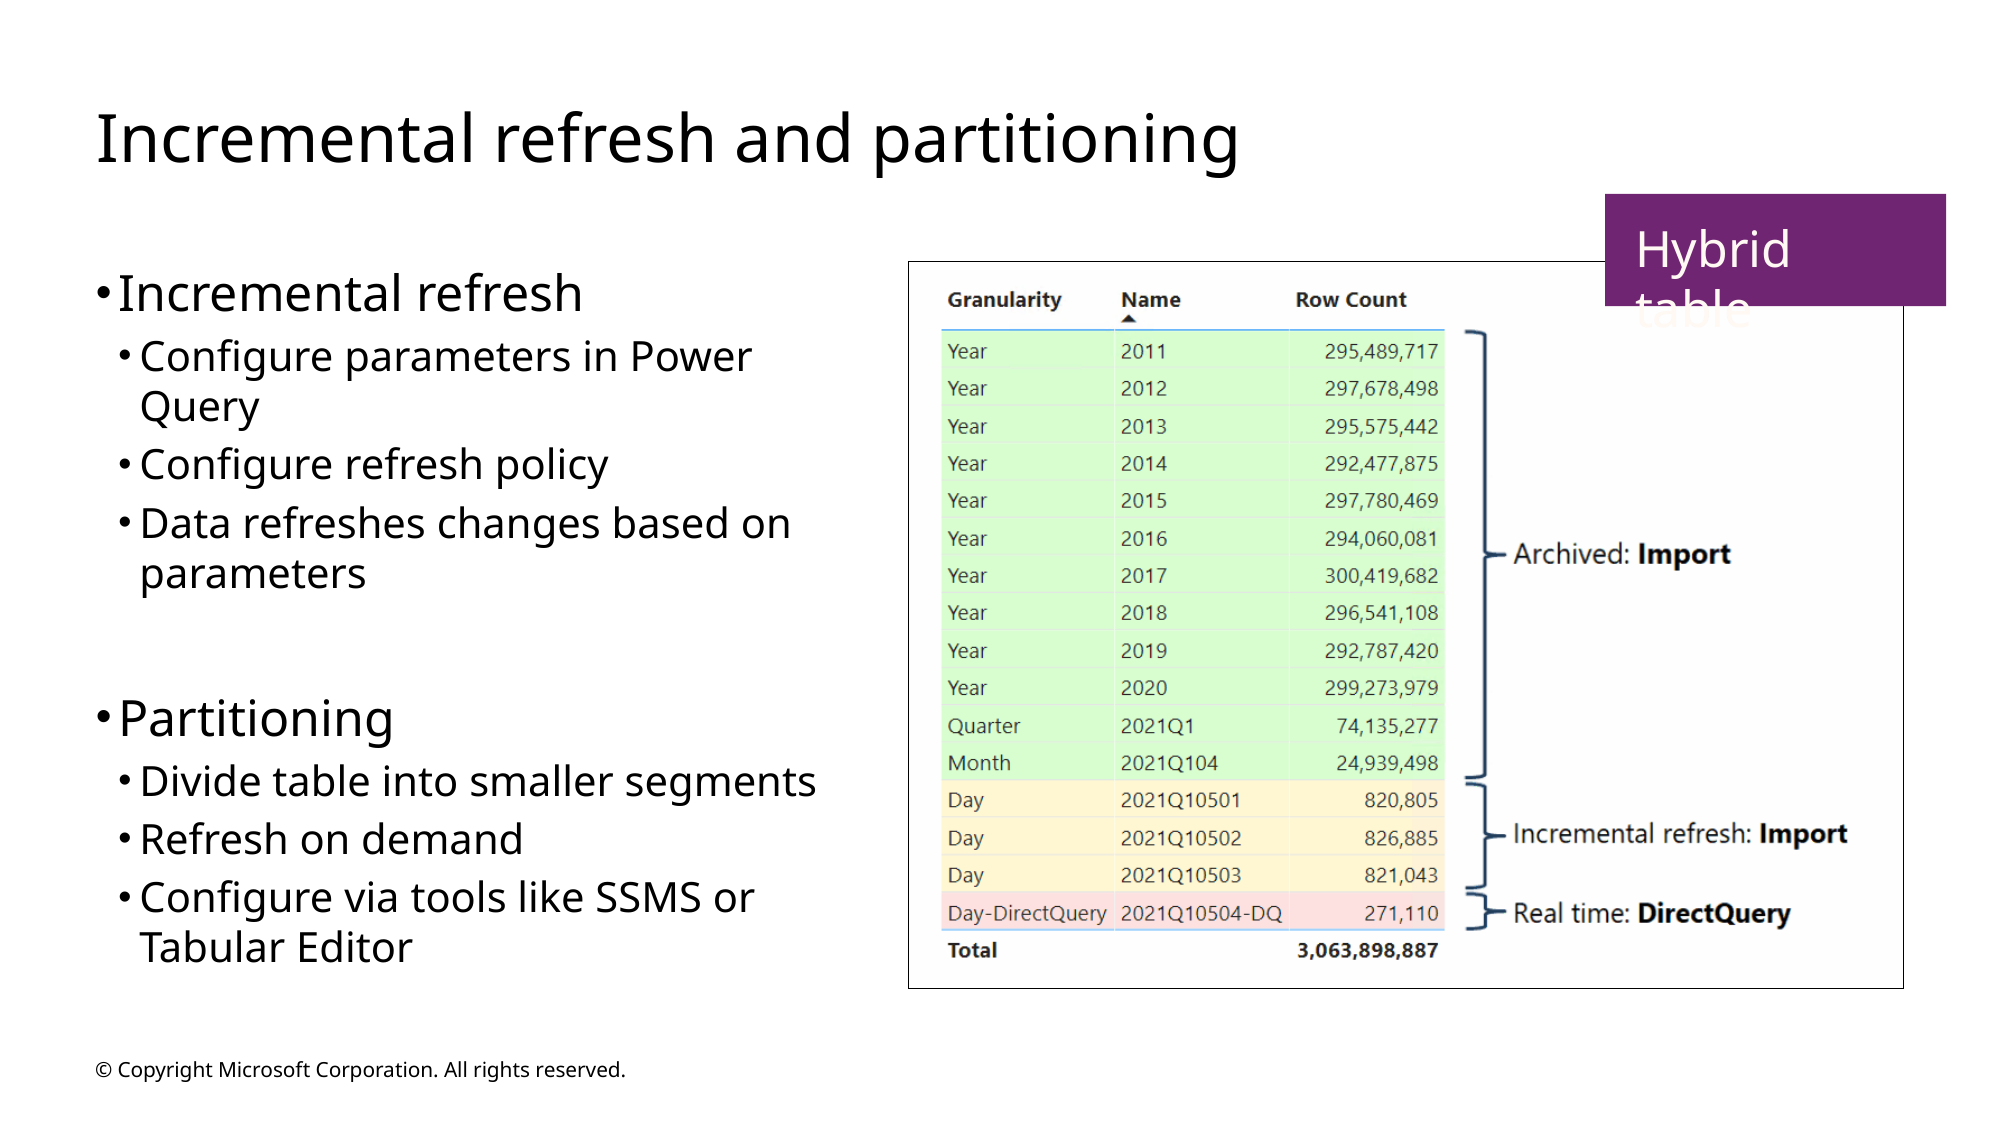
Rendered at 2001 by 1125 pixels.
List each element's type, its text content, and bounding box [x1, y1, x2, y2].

text_box Hybrid table [1604, 193, 1947, 307]
title Incremental refresh and partitioning [96, 96, 1909, 177]
list Incremental refresh Configure parameters in Power Query Configure refresh policy Data refreshes changes based on parameters Partitioning Divide table into smaller segments Refresh on demand Configure via tools like SSMS or Tabular Editor [95, 261, 854, 920]
picture [907, 261, 1905, 989]
